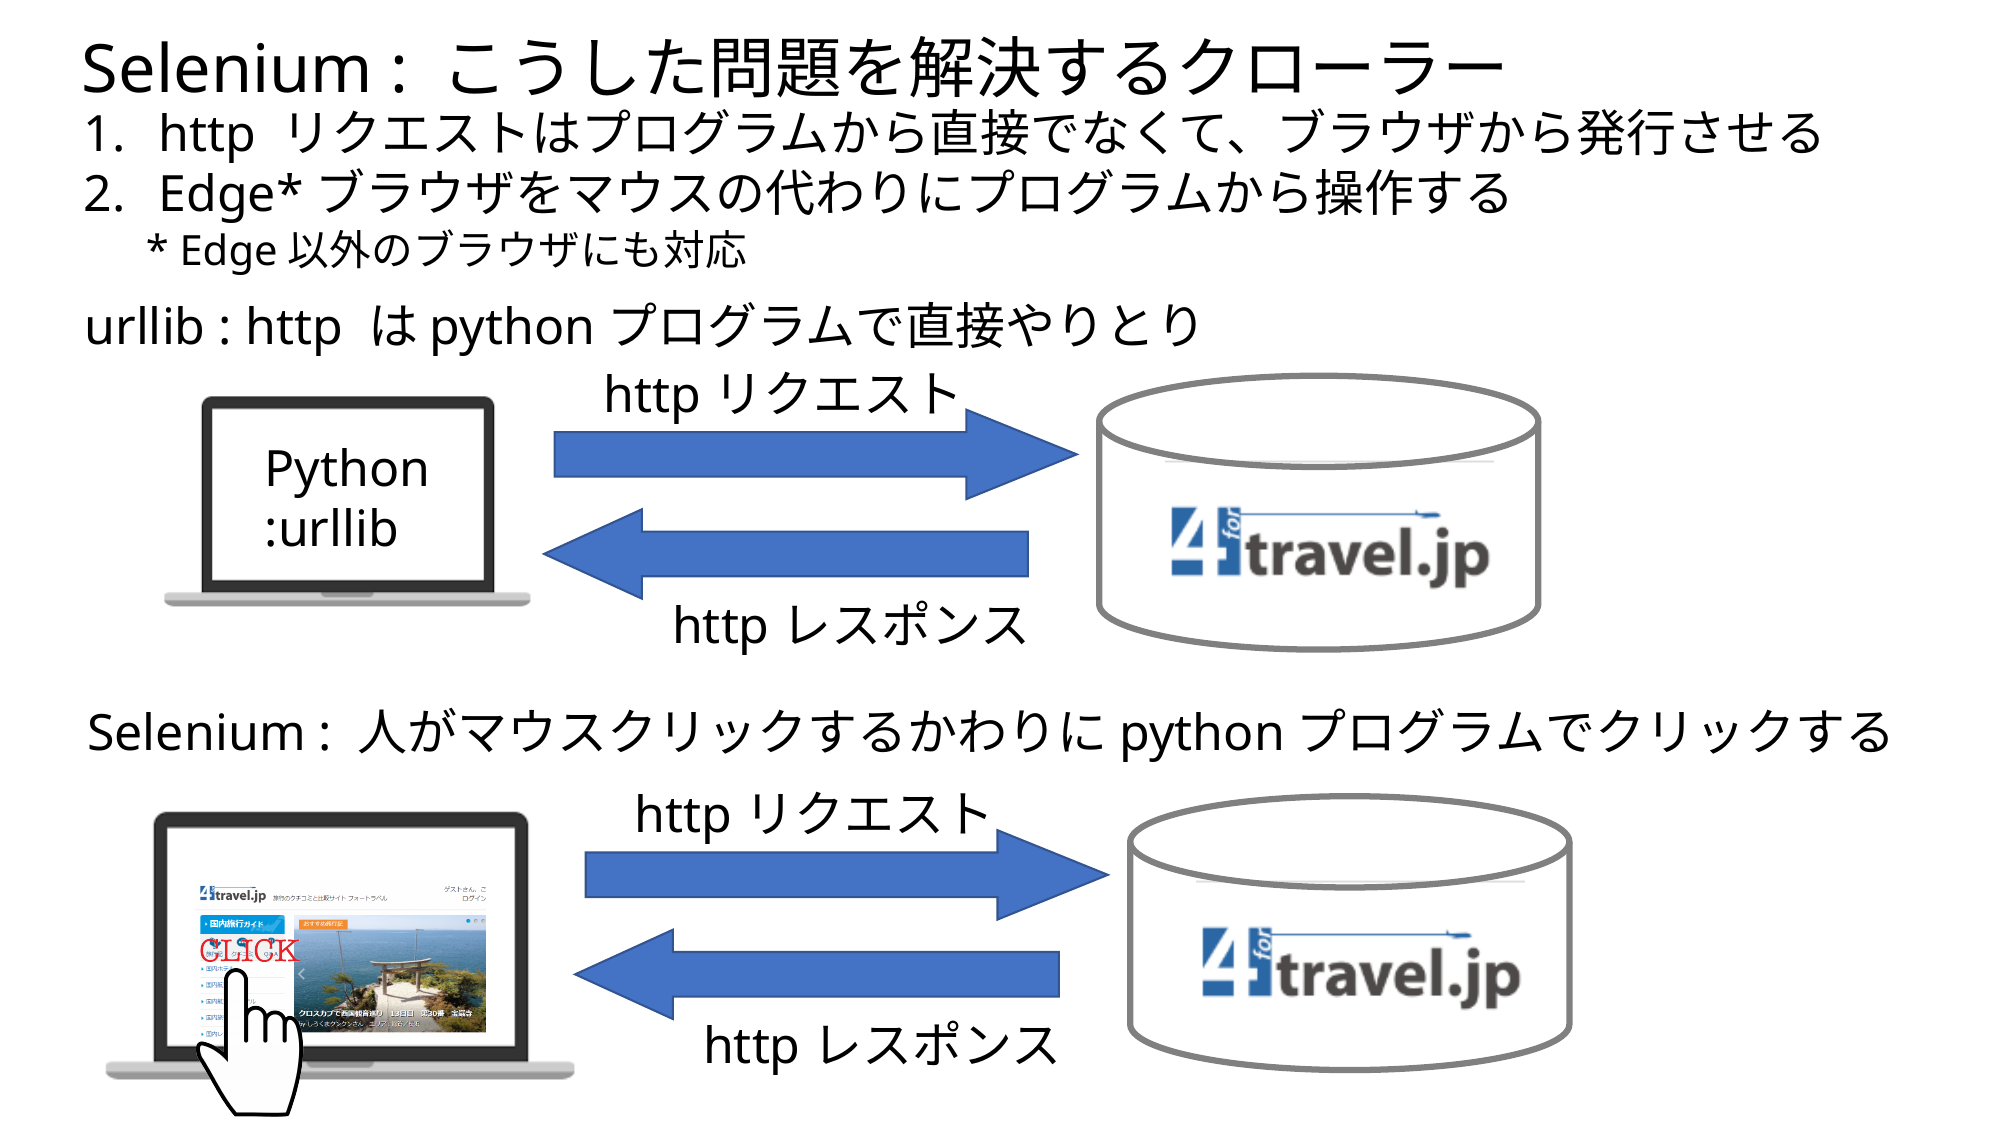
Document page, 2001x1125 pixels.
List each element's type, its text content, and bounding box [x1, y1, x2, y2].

picture [1165, 452, 1494, 618]
text_box [583, 928, 1060, 1021]
picture [1196, 872, 1525, 1038]
text_box Selenium : 人がマウスクリックするかわりにpythonプログラムでクリックする [72, 692, 1911, 768]
picture [158, 390, 537, 613]
text_box httpリクエスト [588, 363, 1043, 430]
text_box [1129, 795, 1571, 1072]
text_box urllib : http はpythonプログラムで直接やりとり [69, 287, 1222, 363]
text_box [584, 850, 1111, 922]
text_box * Edge以外のブラウザにも対応 [131, 216, 763, 281]
picture [98, 804, 583, 1125]
text_box Selenium : こうした問題を解決するクローラー [66, 18, 1525, 114]
text_box httpレスポンス [657, 585, 1191, 661]
text_box [553, 430, 1080, 501]
text_box [541, 507, 1029, 601]
text_box httpレスポンス [688, 1006, 1222, 1081]
text_box httpリクエスト [619, 775, 1074, 850]
text_box http リクエストはプログラムから直接でなくて、ブラウザから発行させる Edge*ブラウザをマウスの代わりにプログラムから操作する [68, 93, 1841, 229]
text_box [1098, 374, 1540, 651]
